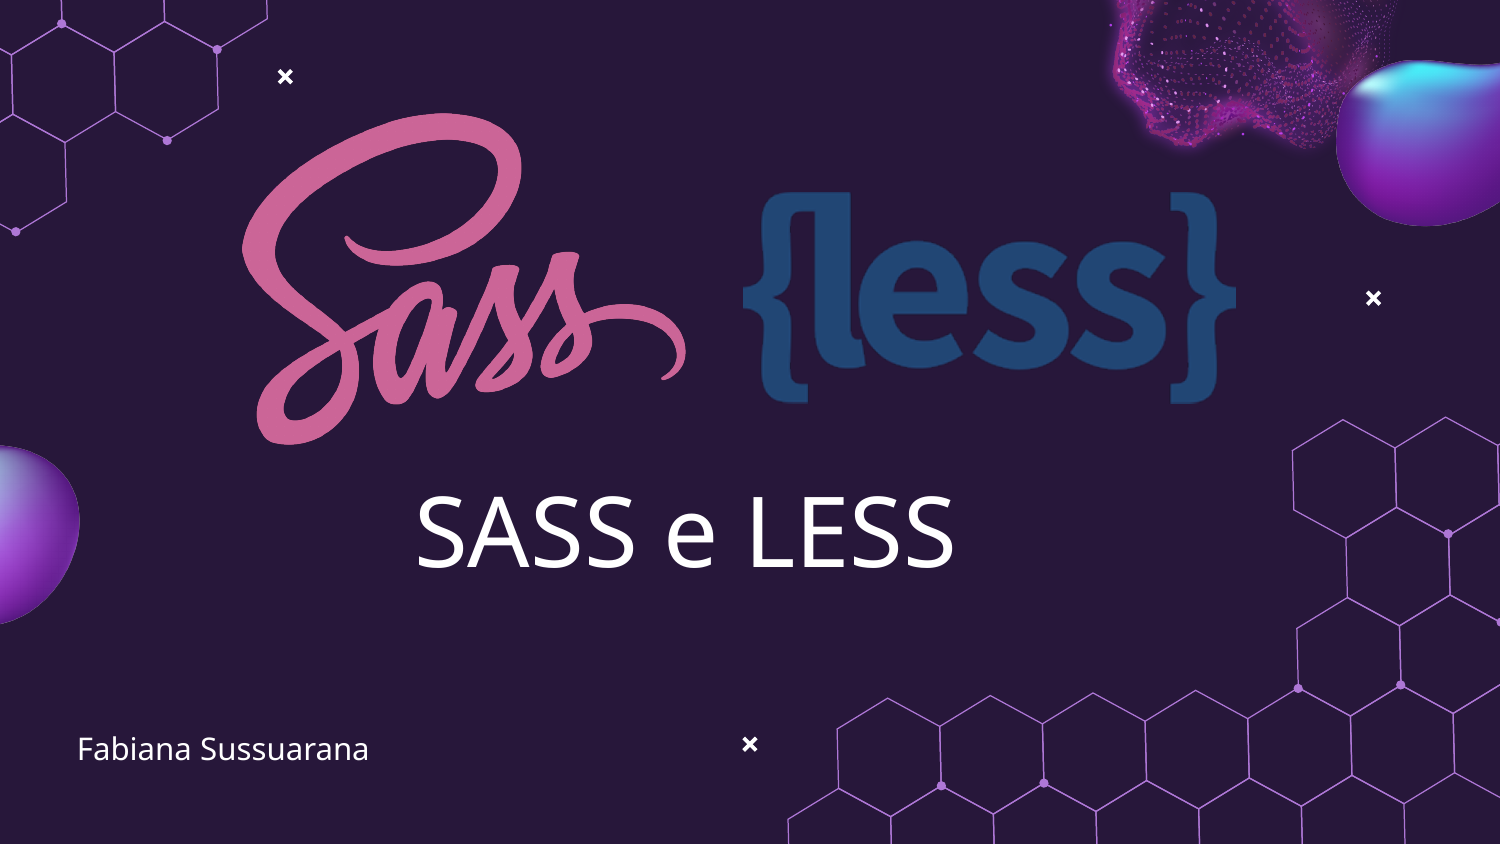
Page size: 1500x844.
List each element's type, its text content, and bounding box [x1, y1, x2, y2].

picture [242, 112, 686, 446]
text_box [743, 737, 757, 751]
subtitle Fabiana Sussuarana [61, 714, 805, 775]
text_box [278, 70, 292, 84]
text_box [1367, 291, 1381, 305]
picture [1094, 0, 1500, 255]
picture [0, 419, 108, 627]
picture [742, 192, 1236, 405]
title SASS e LESS [399, 467, 1101, 602]
